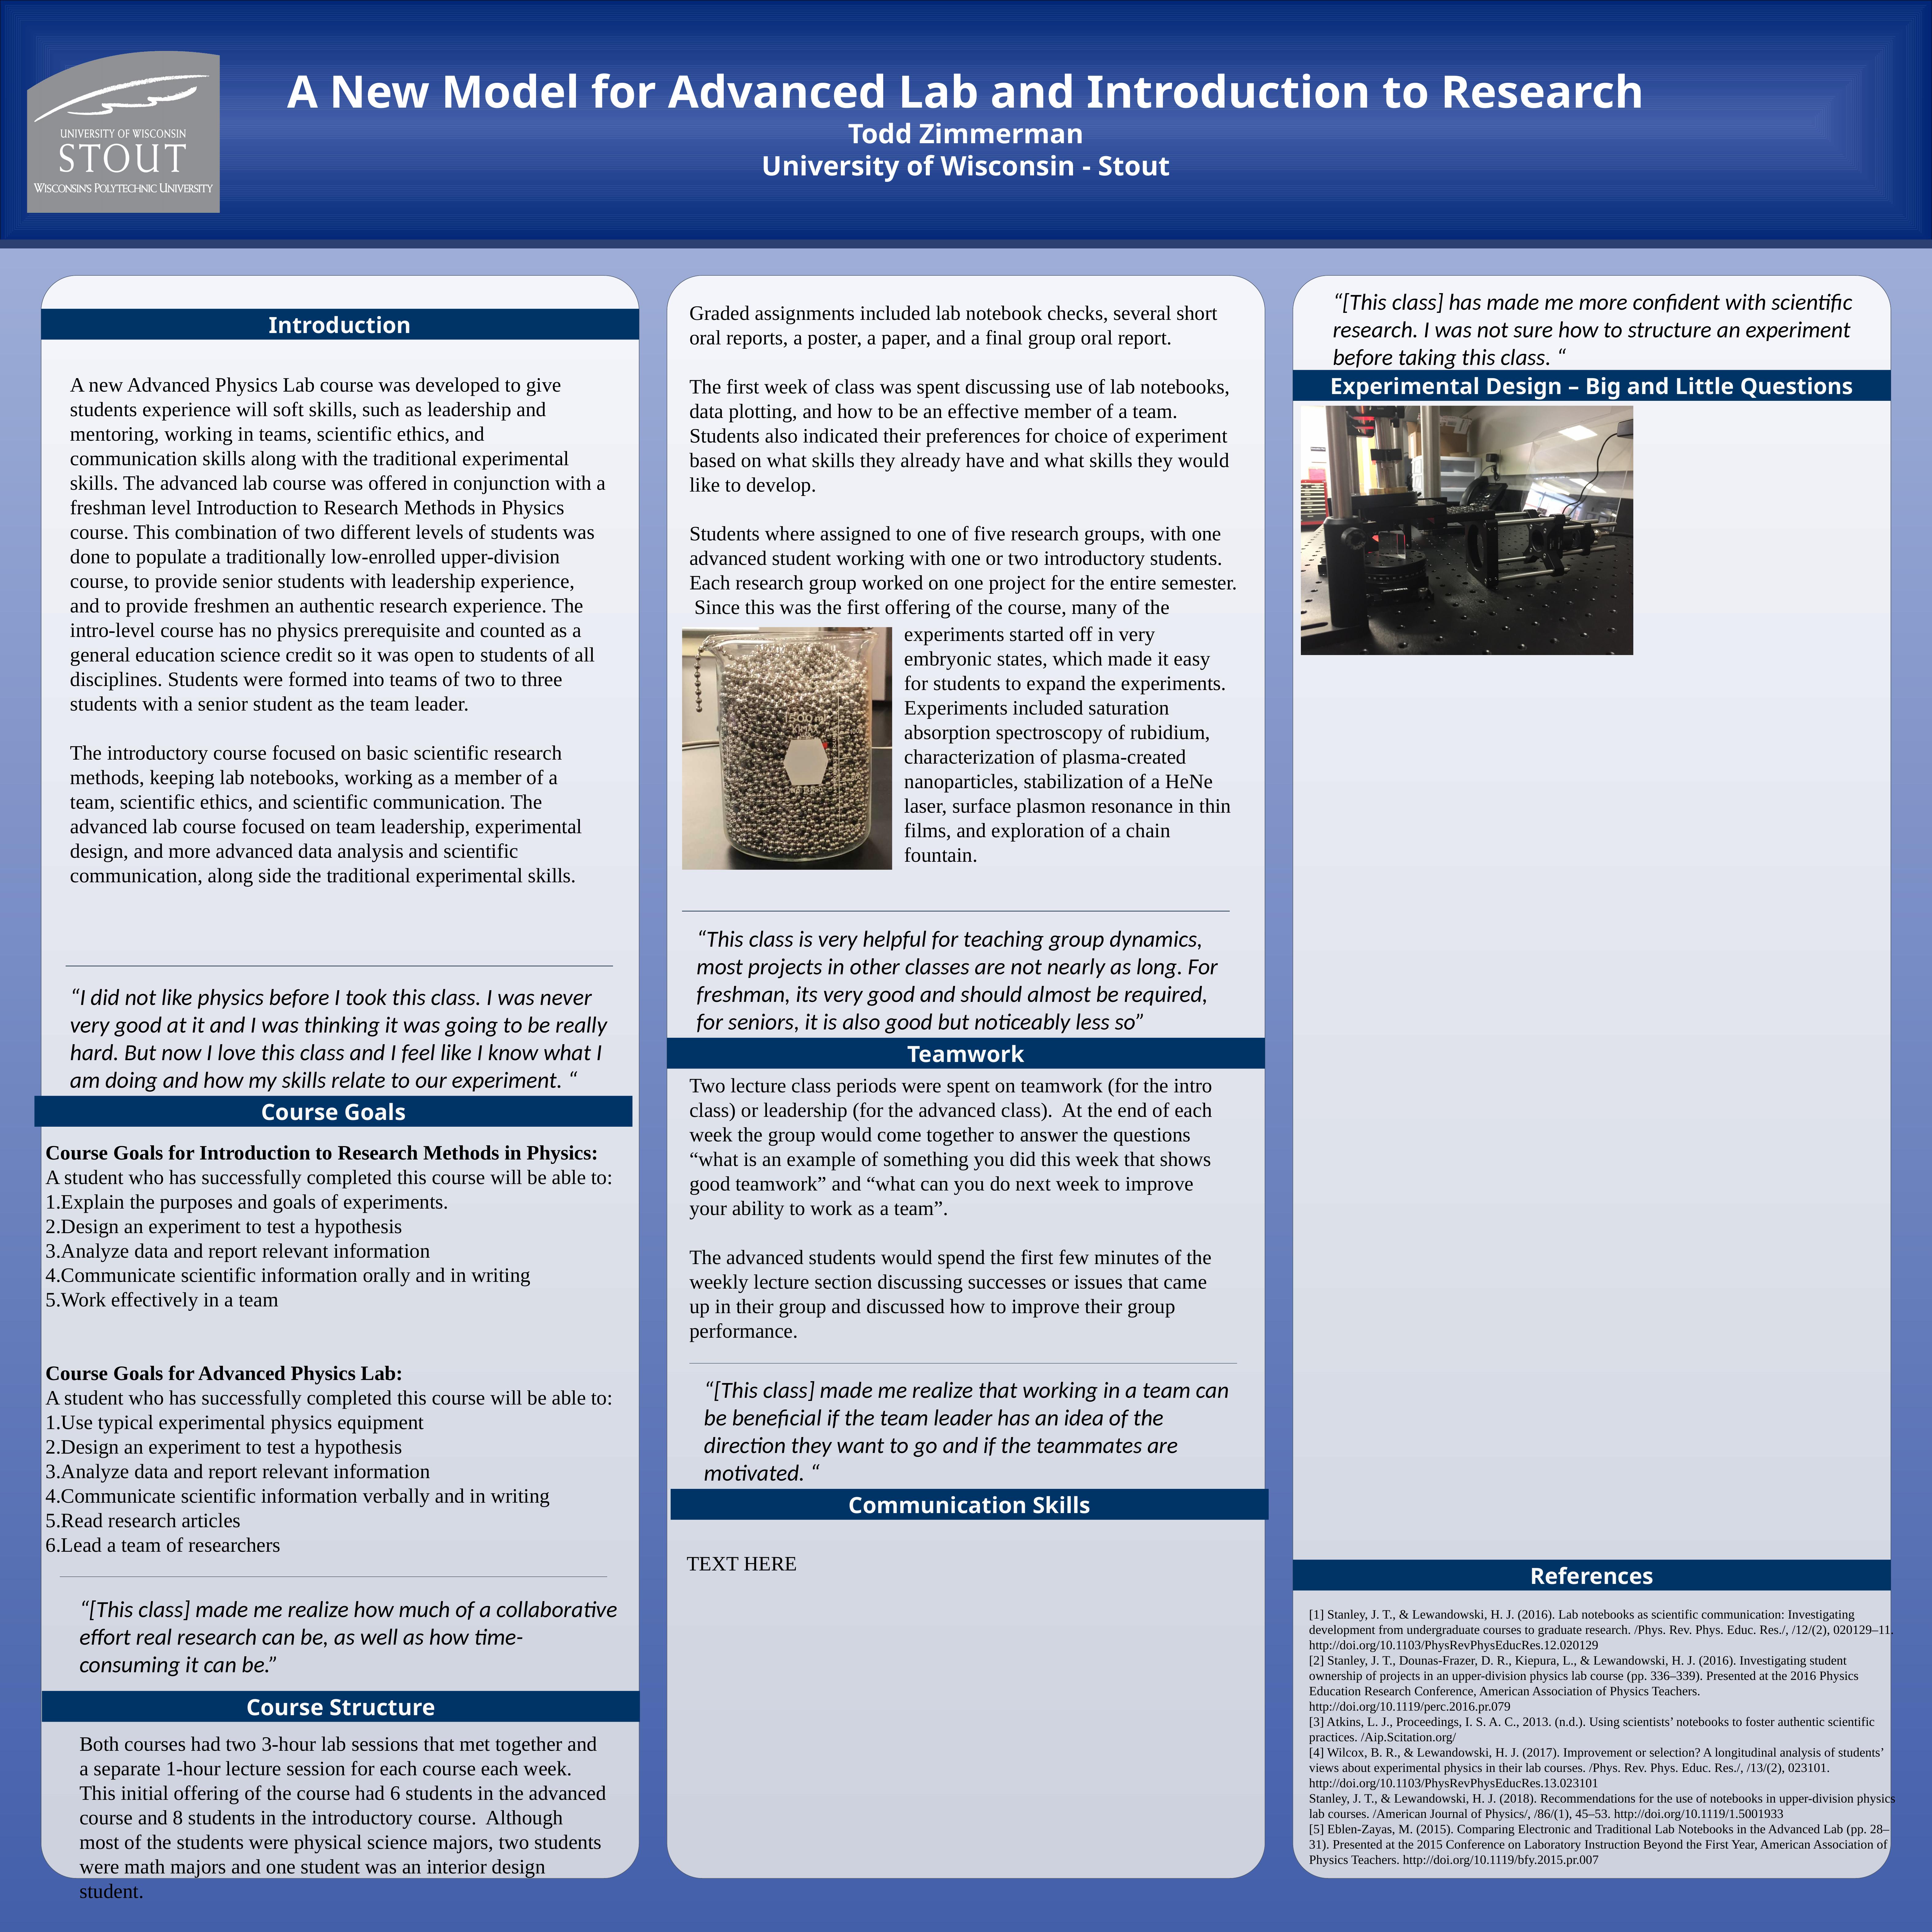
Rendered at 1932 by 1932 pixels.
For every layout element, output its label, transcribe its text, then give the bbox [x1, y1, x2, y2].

text_box [1] Stanley, J. T., & Lewandowski, H. J. (2016). Lab notebooks as scientific communication: Investigating development from undergraduate courses to graduate research. /Phys. Rev. Phys. Educ. Res./, /12/(2), 020129–11. http://doi.org/10.1103/PhysRevPhysEducRes.12.020129 [2] Stanley, J. T., Dounas-Frazer, D. R., Kiepura, L., & Lewandowski, H. J. (2016). Investigating student ownership of projects in an upper-division physics lab course (pp. 336–339). Presented at the 2016 Physics Education Research Conference, American Association of Physics Teachers. http://doi.org/10.1119/perc.2016.pr.079 [3] Atkins, L. J., Proceedings, I. S. A. C., 2013. (n.d.). Using scientists’ notebooks to foster authentic scientific practices. /Aip.Scitation.org/ [4] Wilcox, B. R., & Lewandowski, H. J. (2017). Improvement or selection? A longitudinal analysis of students’ views about experimental physics in their lab courses. /Phys. Rev. Phys. Educ. Res./, /13/(2), 023101. http://doi.org/10.1103/PhysRevPhysEducRes.13.023101 Stanley, J. T., & Lewandowski, H. J. (2018). Recommendations for the use of notebooks in upper-division physics lab courses. /American Journal of Physics/, /86/(1), 45–53. http://doi.org/10.1119/1.5001933 [5] Eblen-Zayas, M. (2015). Comparing Electronic and Traditional Lab Notebooks in the Advanced Lab (pp. 28–31). Presented at the 2015 Conference on Laboratory Instruction Beyond the First Year, American Association of Physics Teachers. http://doi.org/10.1119/bfy.2015.pr.007 [1304, 1604, 1903, 1869]
text_box Course Goals for Introduction to Research Methods in Physics: A student who has successfully completed this course will be able to: 1.Explain the purposes and goals of experiments. 2.Design an experiment to test a hypothesis 3.Analyze data and report relevant information 4.Communicate scientific information orally and in writing 5.Work effectively in a team Course Goals for Advanced Physics Lab: A student who has successfully completed this course will be able to: 1.Use typical experimental physics equipment 2.Design an experiment to test a hypothesis 3.Analyze data and report relevant information 4.Communicate scientific information verbally and in writing 5.Read research articles 6.Lead a team of researchers [41, 1137, 640, 1558]
text_box “[This class] made me realize how much of a collaborative effort real research can be, as well as how time-consuming it can be.” [75, 1592, 623, 1680]
text_box Experimental Design – Big and Little Questions [1293, 370, 1891, 401]
text_box Communication Skills [670, 1489, 1269, 1520]
text_box “[This class] has made me more confident with scientific research. I was not sure how to structure an experiment before taking this class. “ [1328, 284, 1876, 370]
text_box Course Structure [42, 1691, 640, 1722]
picture [1301, 406, 1633, 655]
text_box experiments started off in very embryonic states, which made it easy for students to expand the experiments. Experiments included saturation absorption spectroscopy of rubidium, characterization of plasma-created nanoparticles, stabilization of a HeNe laser, surface plasmon resonance in thin films, and exploration of a chain fountain. [899, 618, 1240, 868]
text_box TEXT HERE [682, 1548, 1230, 1577]
text_box Two lecture class periods were spent on teamwork (for the intro class) or leadership (for the advanced class). At the end of each week the group would come together to answer the questions “what is an example of something you did this week that shows good teamwork” and “what can you do next week to improve your ability to work as a team”. The advanced students would spend the first few minutes of the weekly lecture section discussing successes or issues that came up in their group and discussed how to improve their group performance. [685, 1070, 1232, 1344]
text_box Course Goals [34, 1096, 633, 1127]
text_box “This class is very helpful for teaching group dynamics, most projects in other classes are not nearly as long. For freshman, its very good and should almost be required, for seniors, it is also good but noticeably less so” [692, 922, 1240, 1037]
text_box Introduction [41, 309, 639, 340]
text_box Teamwork [667, 1038, 1265, 1069]
text_box Graded assignments included lab notebook checks, several short oral reports, a poster, a paper, and a final group oral report. The first week of class was spent discussing use of lab notebooks, data plotting, and how to be an effective member of a team. Students also indicated their preferences for choice of experiment based on what skills they already have and what skills they would like to develop. Students where assigned to one of five research groups, with one advanced student working with one or two introductory students. Each research group worked on one project for the entire semester. Since this was the first offering of the course, many of the [685, 297, 1247, 621]
picture [27, 38, 220, 213]
text_box A new Advanced Physics Lab course was developed to give students experience will soft skills, such as leadership and mentoring, working in teams, scientific ethics, and communication skills along with the traditional experimental skills. The advanced lab course was offered in conjunction with a freshman level Introduction to Research Methods in Physics course. This combination of two different levels of students was done to populate a traditionally low-enrolled upper-division course, to provide senior students with leadership experience, and to provide freshmen an authentic research experience. The intro-level course has no physics prerequisite and counted as a general education science credit so it was open to students of all disciplines. Students were formed into teams of two to three students with a senior student as the team leader. The introductory course focused on basic scientific research methods, keeping lab notebooks, working as a member of a team, scientific ethics, and scientific communication. The advanced lab course focused on team leadership, experimental design, and more advanced data analysis and scientific communication, along side the traditional experimental skills. [65, 369, 613, 889]
text_box References [1293, 1559, 1891, 1591]
text_box “[This class] made me realize that working in a team can be beneficial if the team leader has an idea of the direction they want to go and if the teammates are motivated. “ [700, 1373, 1247, 1488]
text_box Both courses had two 3-hour lab sessions that met together and a separate 1-hour lecture session for each course each week. This initial offering of the course had 6 students in the advanced course and 8 students in the introductory course. Although most of the students were physical science majors, two students were math majors and one student was an interior design student. [75, 1728, 613, 1905]
text_box “I did not like physics before I took this class. I was never very good at it and I was thinking it was going to be really hard. But now I love this class and I feel like I know what I am doing and how my skills relate to our experiment. “ [65, 979, 613, 1095]
picture [682, 627, 892, 870]
